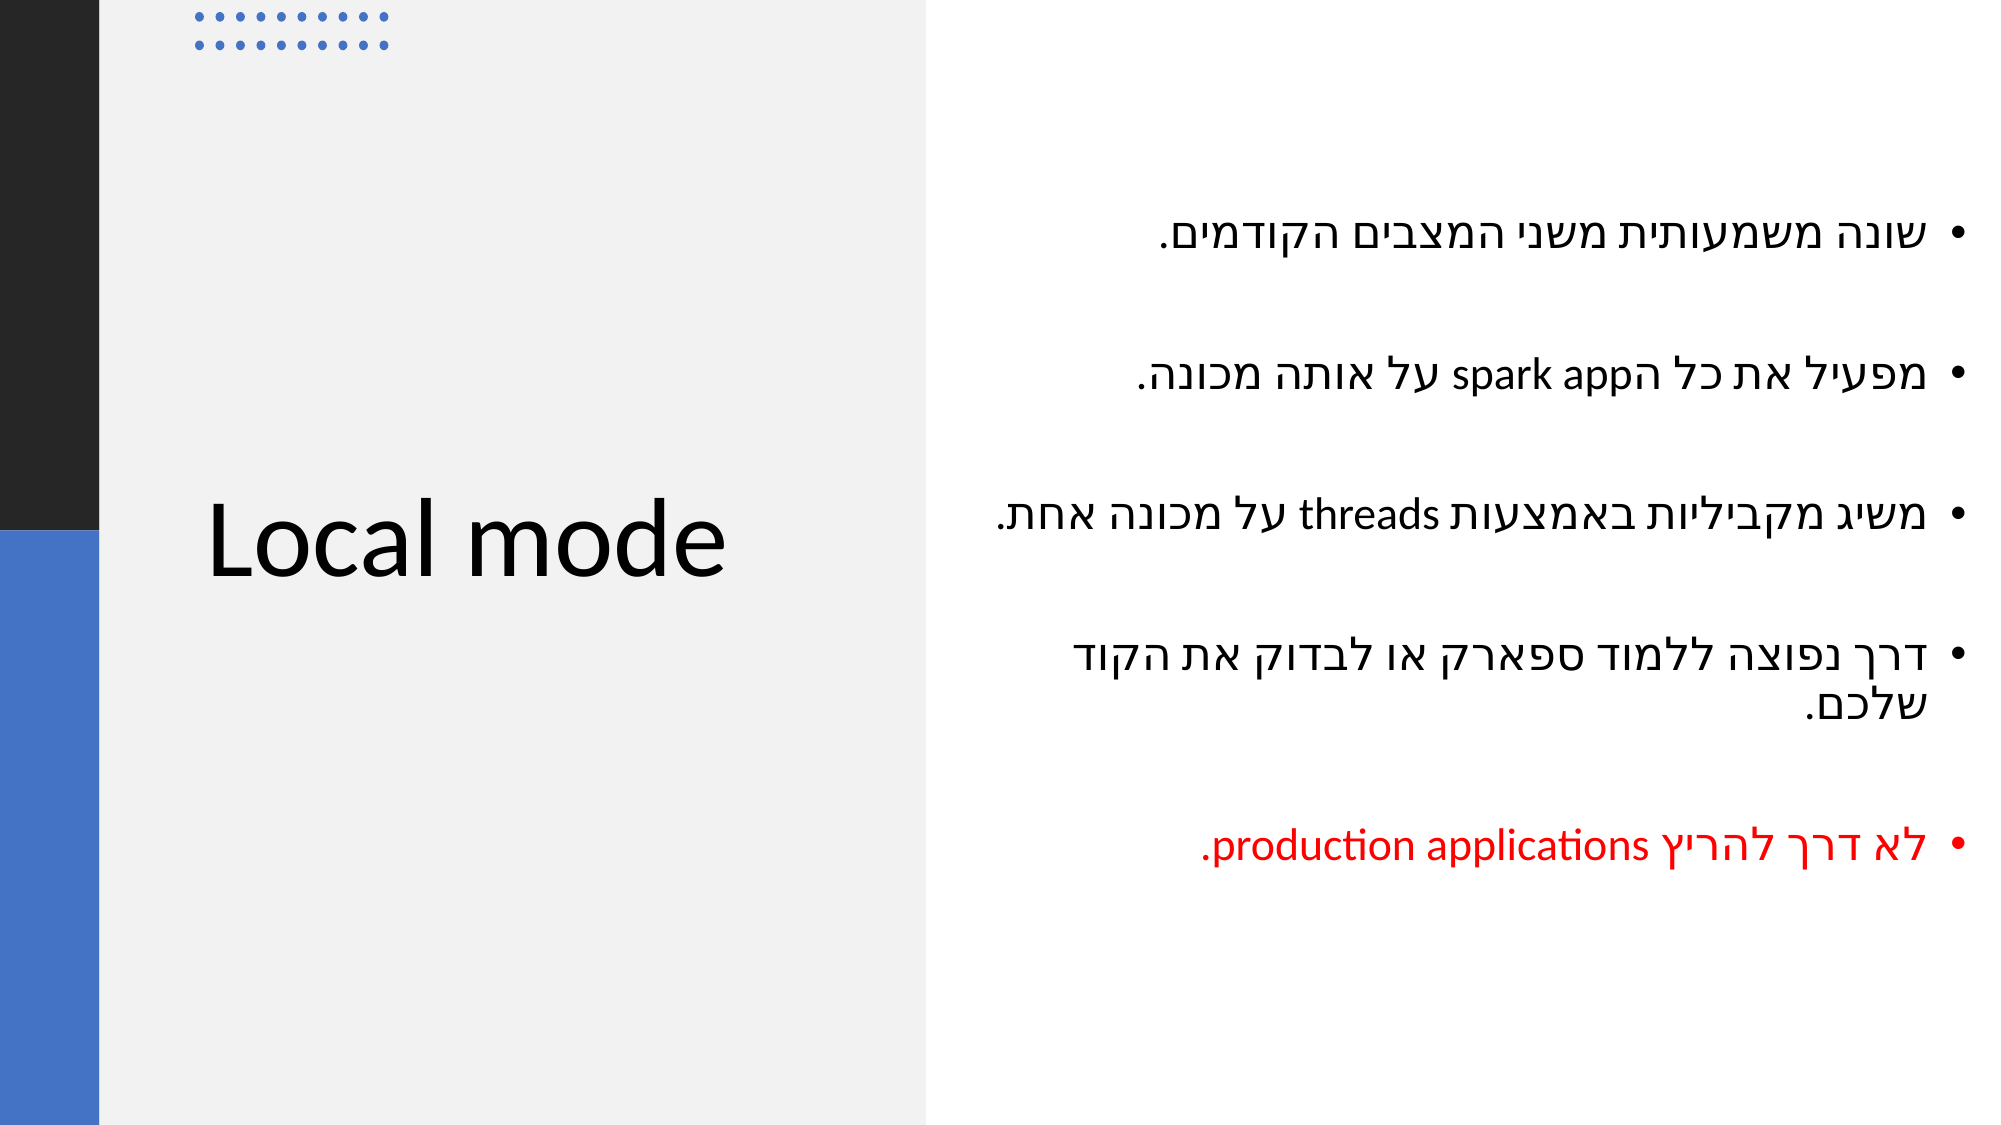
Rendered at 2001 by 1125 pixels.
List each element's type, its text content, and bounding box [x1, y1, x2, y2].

text_box [99, 0, 926, 1125]
text_box [0, 0, 99, 530]
list שונה משמעותית משני המצבים הקודמים. מפעיל את כל הspark app על אותה מכונה. משיג מקביליות באמצעות threads על מכונה אחת. דרך נפוצה ללמוד ספארק או לבדוק את הקוד שלכם. לא דרך להריץ production applications. [942, 81, 1982, 998]
text_box [0, 530, 99, 1125]
title Local mode [191, 218, 836, 862]
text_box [194, 11, 389, 51]
text_box [926, 0, 2000, 1125]
